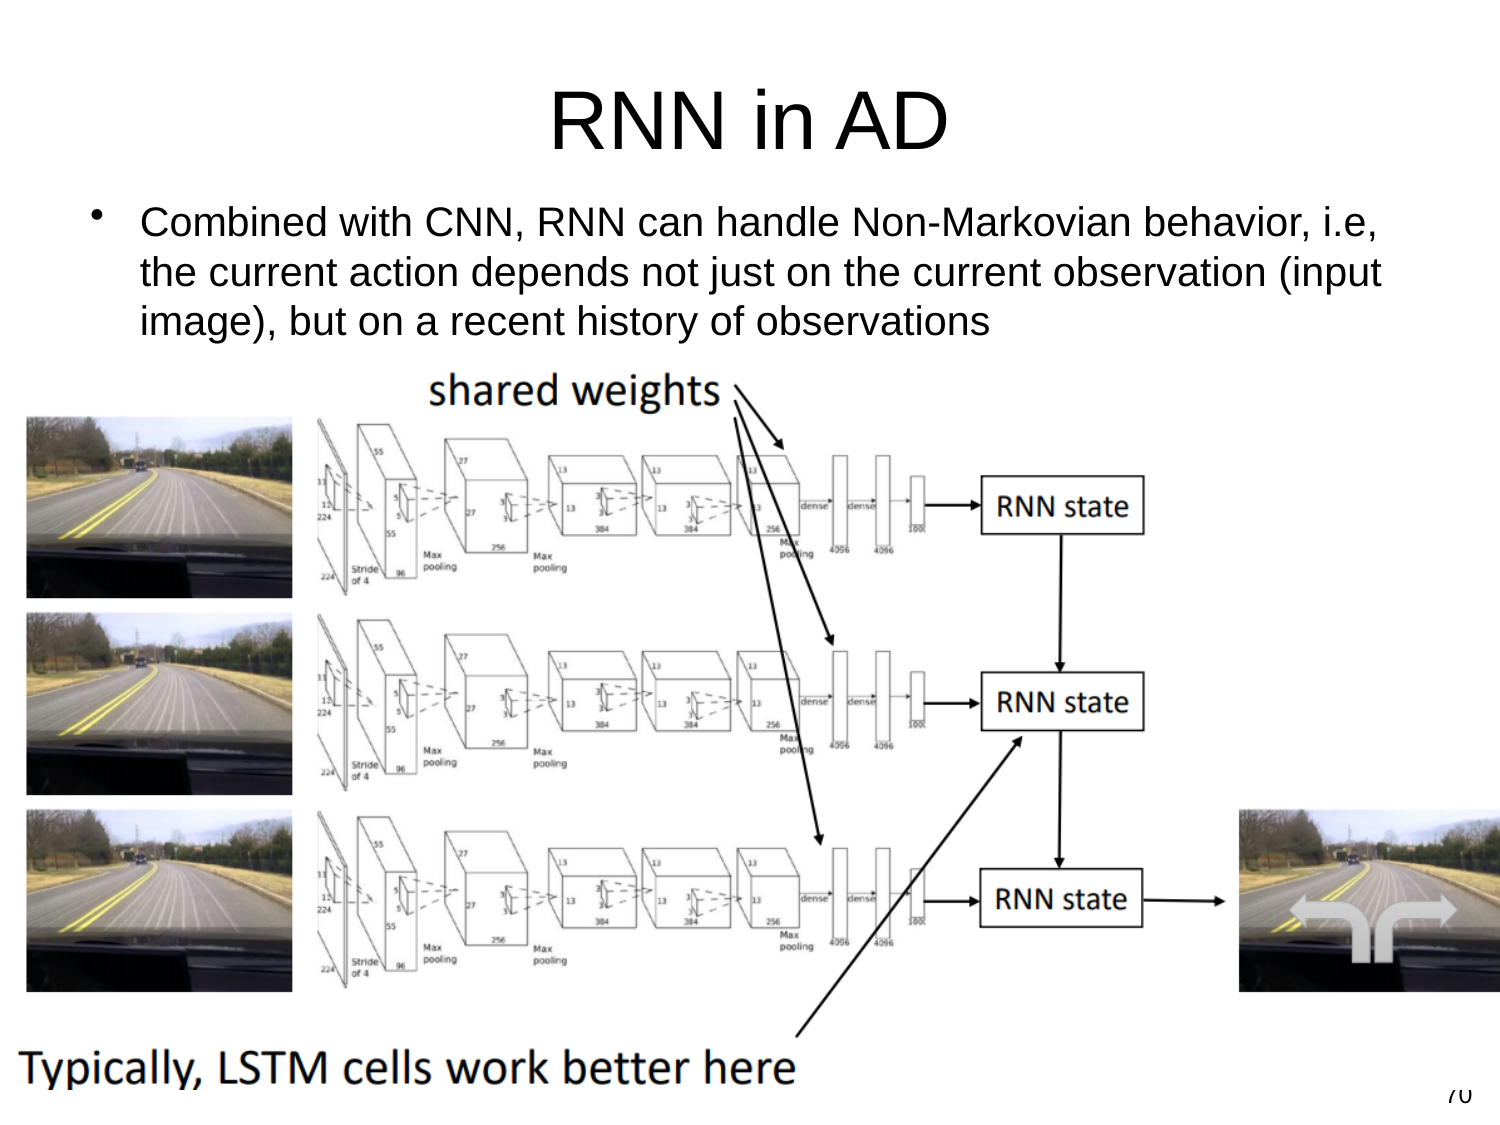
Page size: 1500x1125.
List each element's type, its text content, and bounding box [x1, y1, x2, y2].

slide_number 70 [1137, 1097, 1488, 1112]
title RNN in AD [74, 44, 1426, 187]
picture [4, 370, 1500, 1091]
list Combined with CNN, RNN can handle Non-Markovian behavior, i.e, the current action depends not just on the current observation (input image), but on a recent history of observations [74, 187, 1426, 368]
